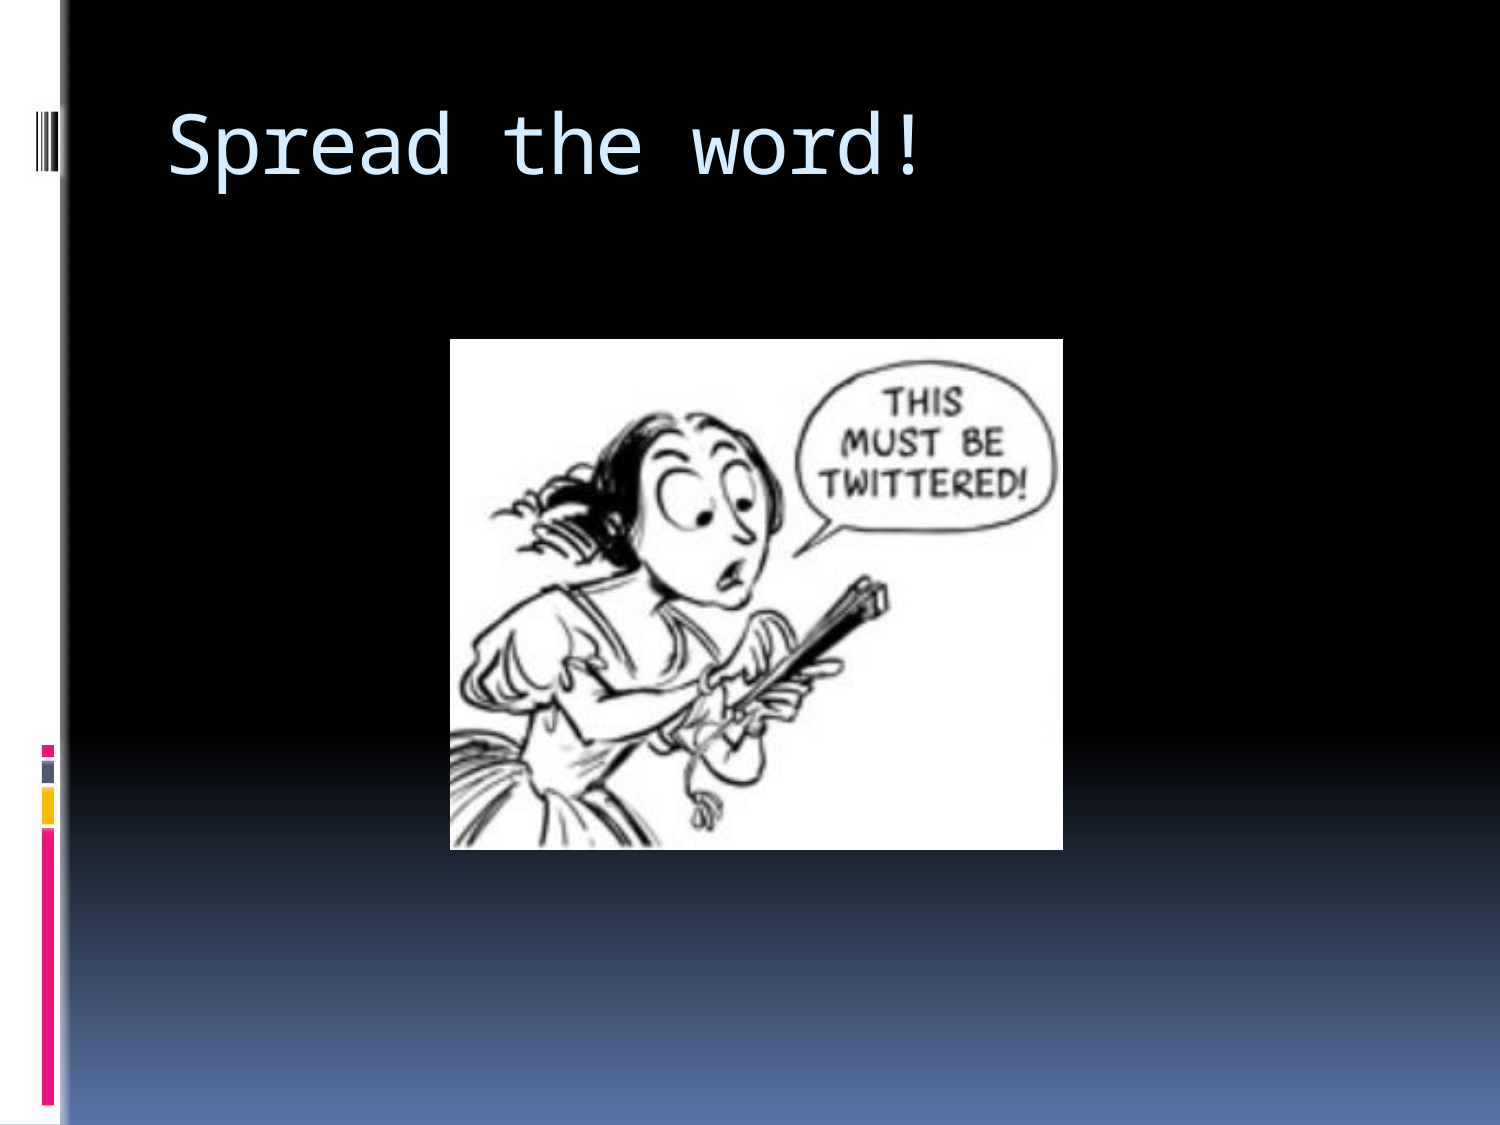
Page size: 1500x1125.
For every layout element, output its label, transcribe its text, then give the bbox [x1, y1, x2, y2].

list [449, 339, 1063, 851]
title Spread the word! [150, 83, 1425, 234]
